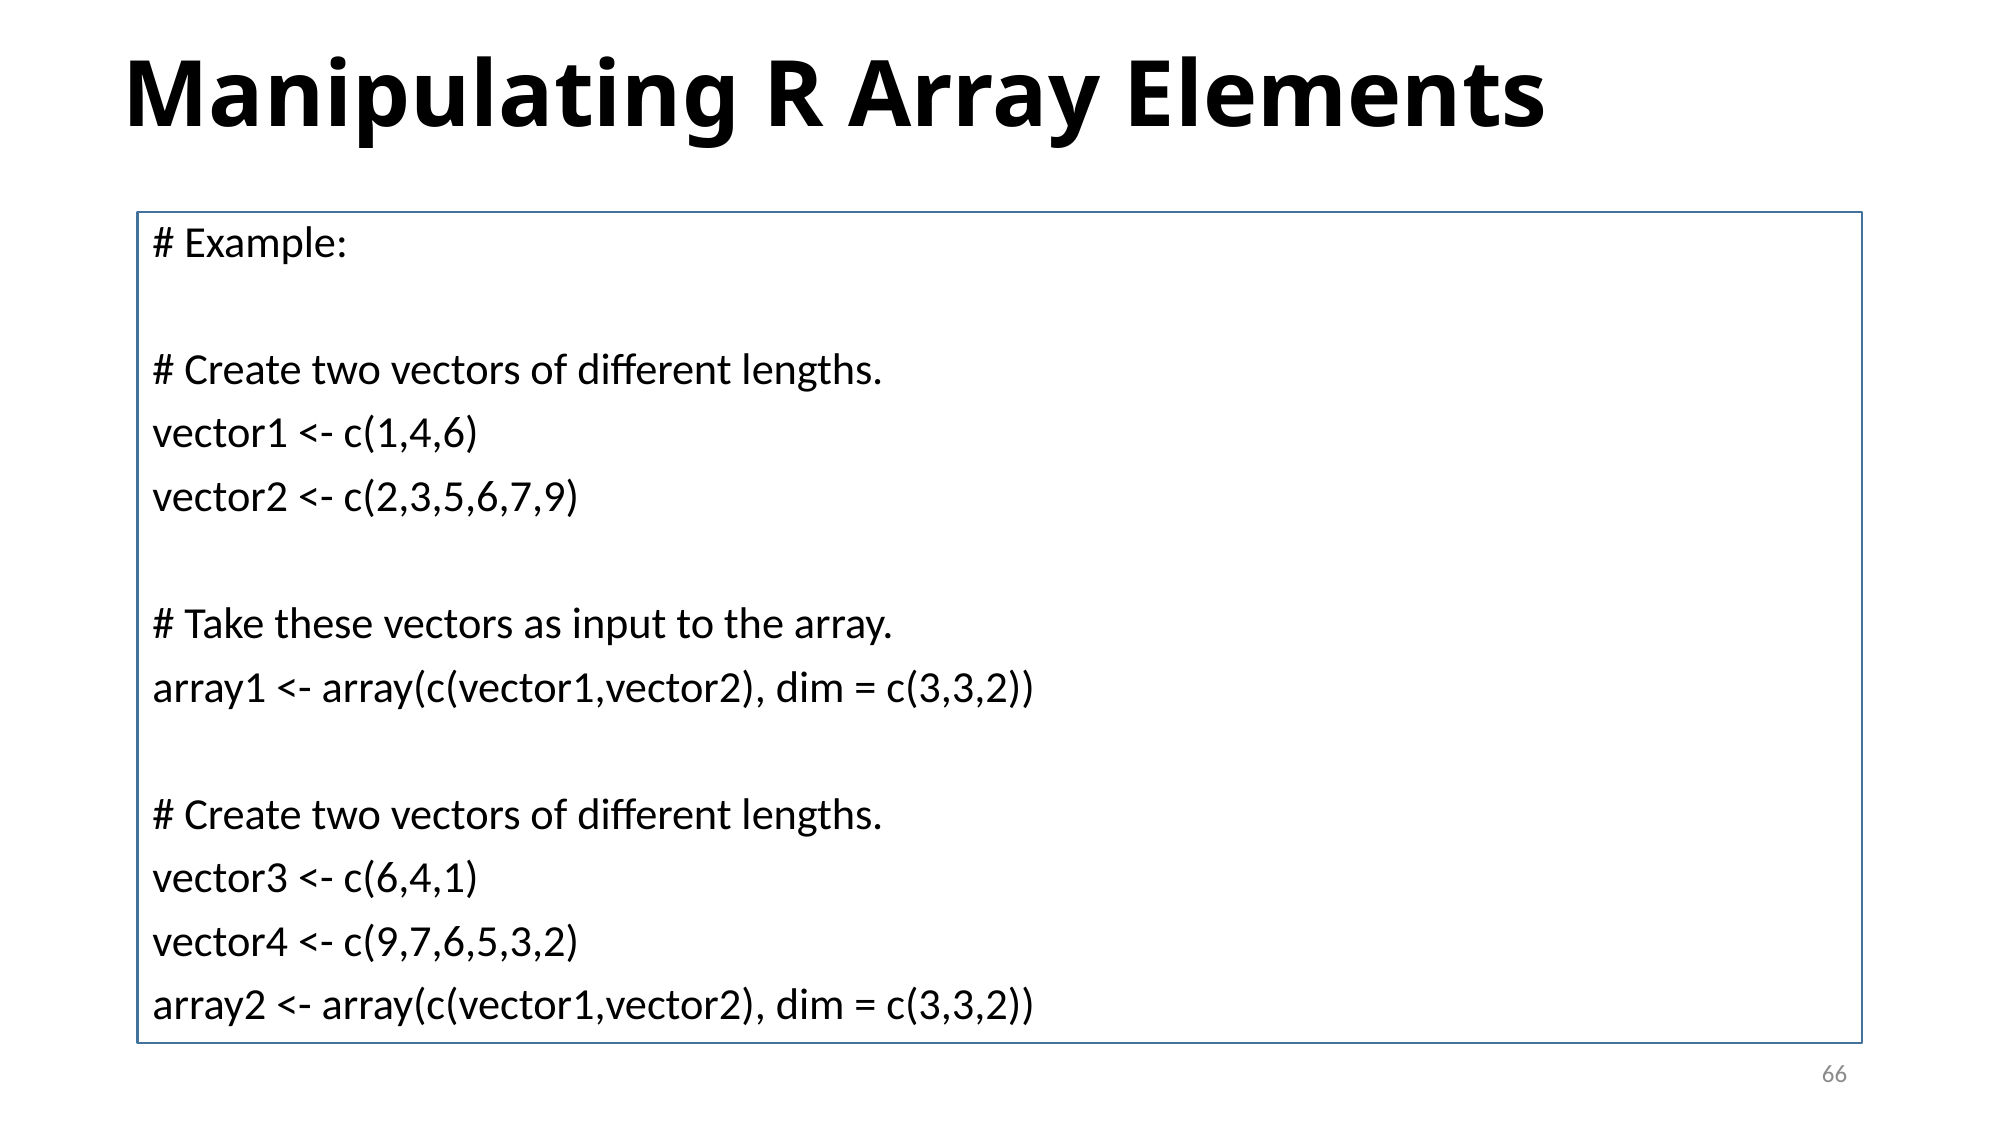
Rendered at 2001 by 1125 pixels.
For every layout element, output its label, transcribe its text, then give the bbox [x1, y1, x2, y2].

title Manipulating R Array Elements [107, 43, 1833, 261]
slide_number 66 [1412, 1042, 1863, 1103]
list # Example: # Create two vectors of different lengths. vector1 <- c(1,4,6) vector2 <- c(2,3,5,6,7,9) # Take these vectors as input to the array. array1 <- array(c(vector1,vector2), dim = c(3,3,2)) # Create two vectors of different lengths. vector3 <- c(6,4,1) vector4 <- c(9,7,6,5,3,2) array2 <- array(c(vector1,vector2), dim = c(3,3,2)) [137, 211, 1863, 1043]
